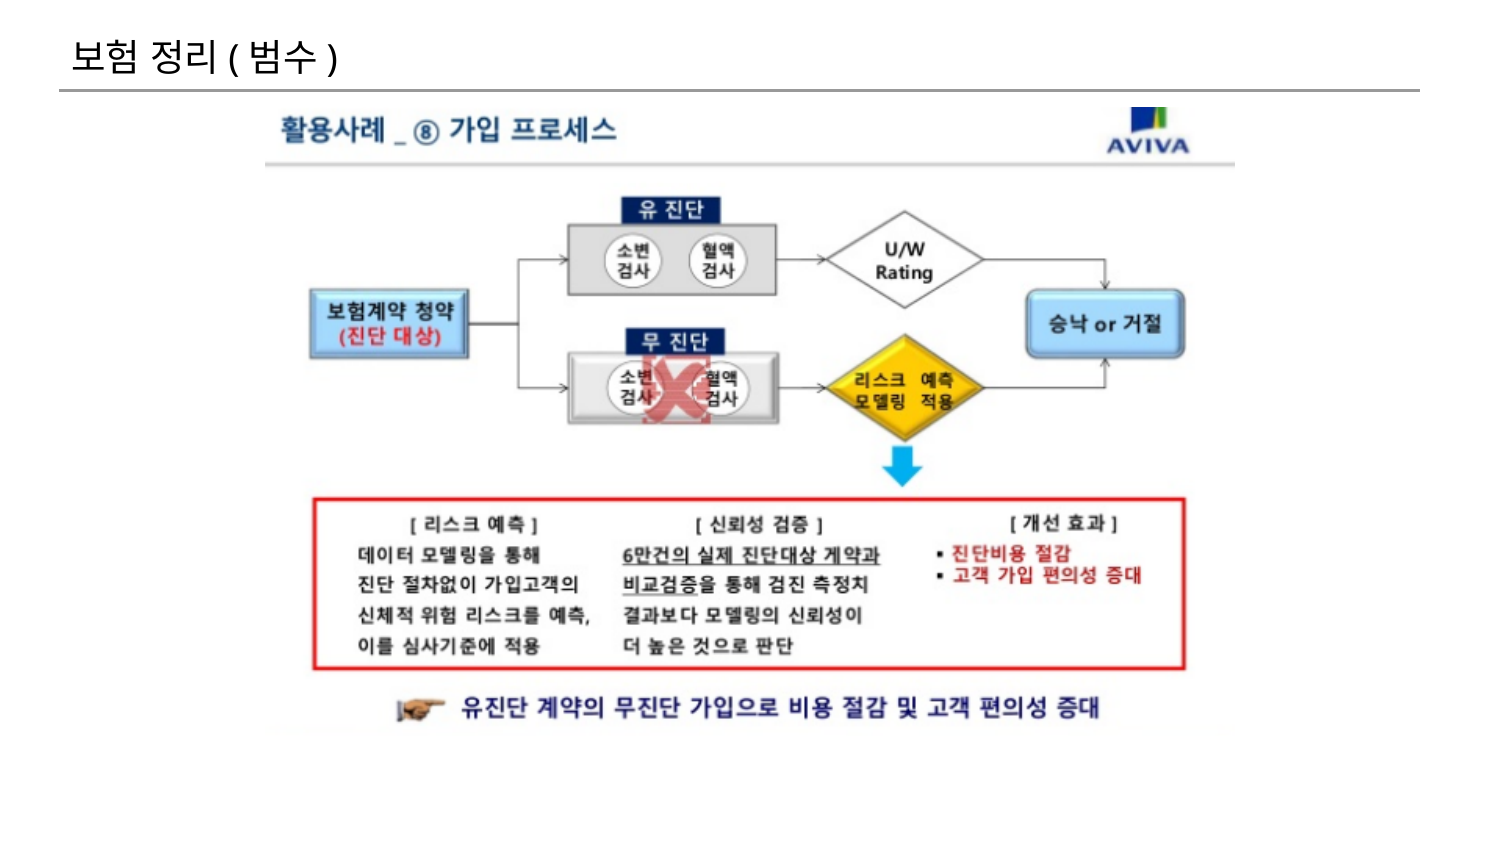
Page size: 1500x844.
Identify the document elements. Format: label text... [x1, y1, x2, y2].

text_box 보험 정리(범수) [55, 19, 396, 77]
picture [265, 107, 1235, 737]
